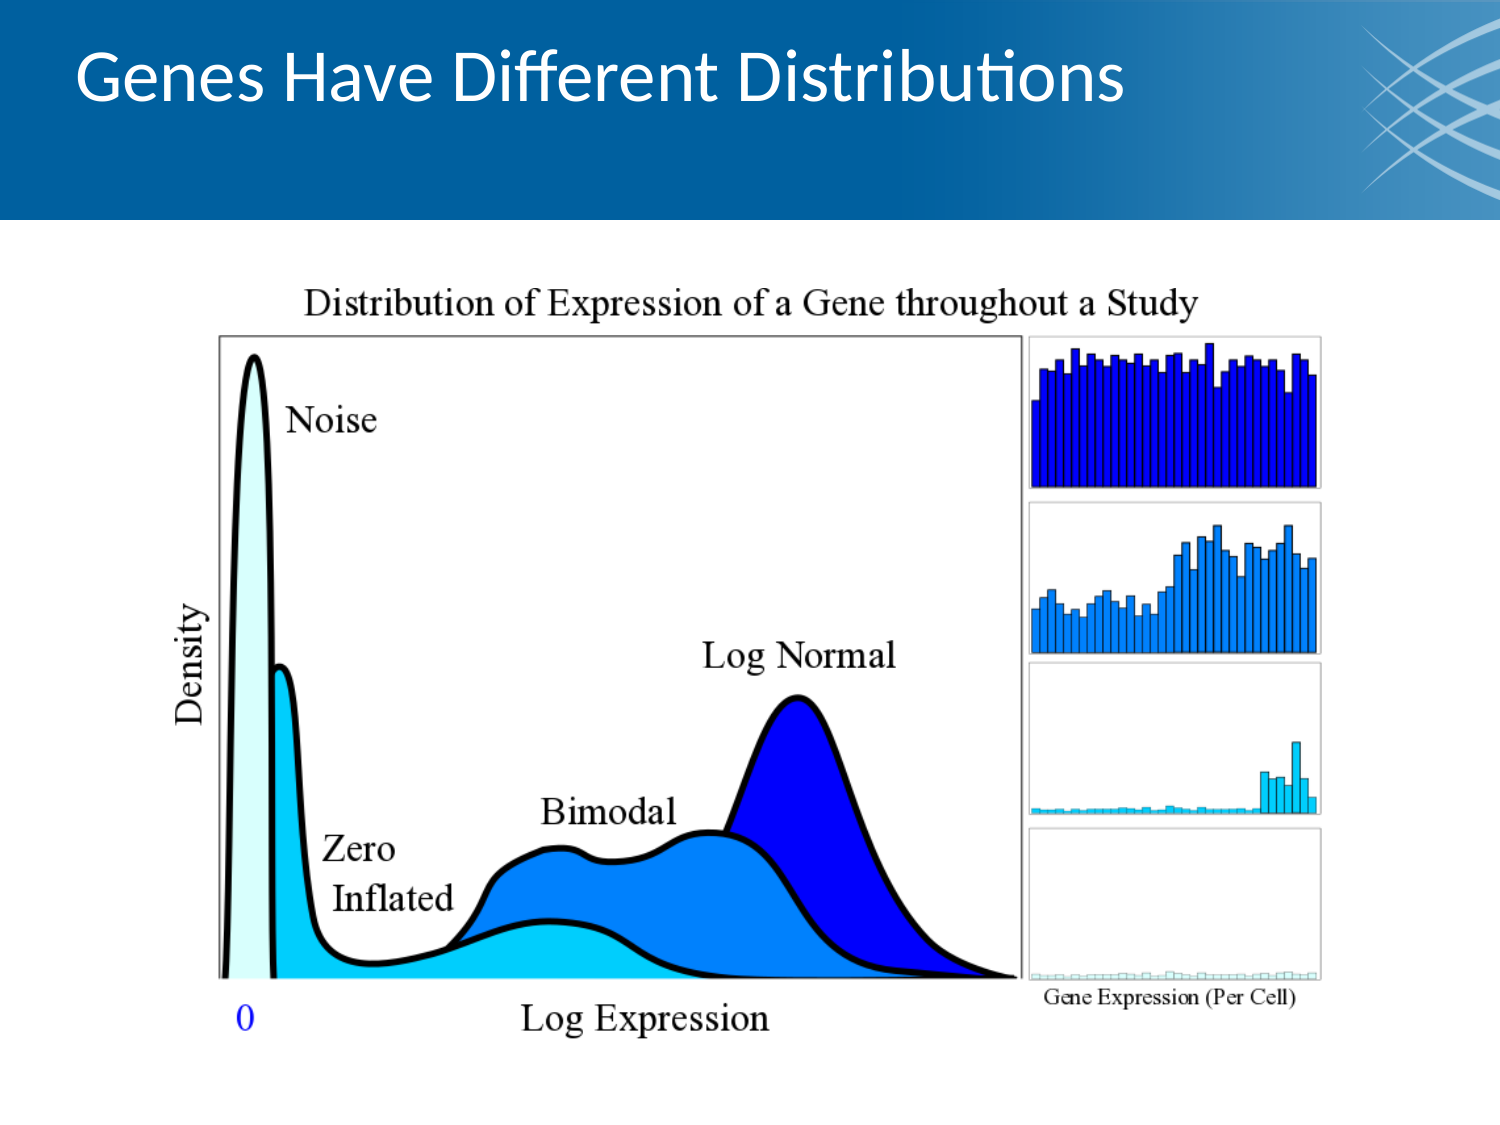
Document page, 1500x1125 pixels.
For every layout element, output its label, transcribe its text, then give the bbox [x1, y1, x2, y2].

picture [0, 0, 1500, 220]
title Genes Have Different Distributions [75, 37, 1238, 218]
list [72, 287, 1424, 1040]
